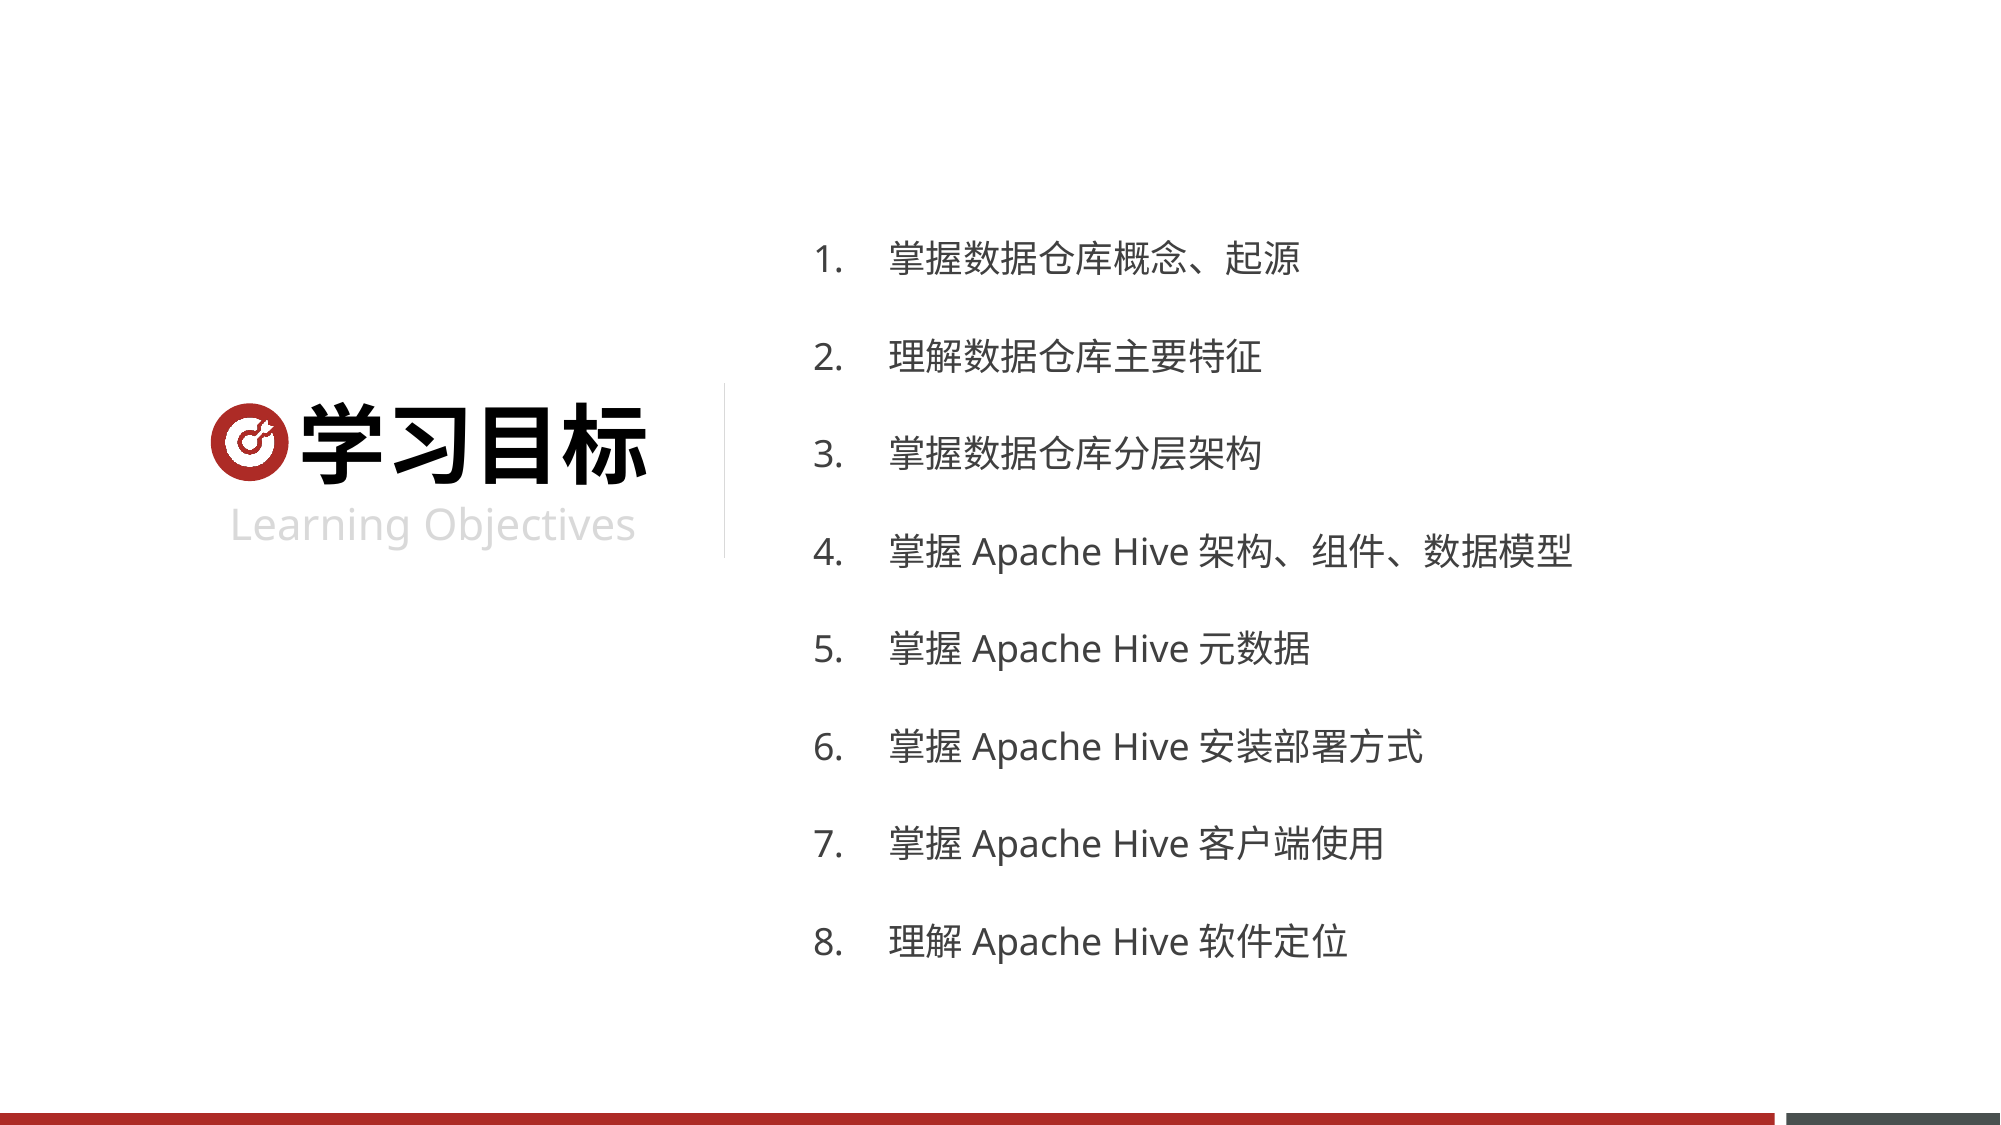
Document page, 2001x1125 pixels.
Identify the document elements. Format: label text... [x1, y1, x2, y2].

list 掌握数据仓库概念、起源 理解数据仓库主要特征 掌握数据仓库分层架构 掌握Apache Hive架构、组件、数据模型 掌握Apache Hive元数据 掌握Apache Hive安装部署方式 掌握Apache Hive客户端使用 理解Apache Hive软件定位 [798, 178, 1832, 975]
picture [216, 408, 283, 476]
